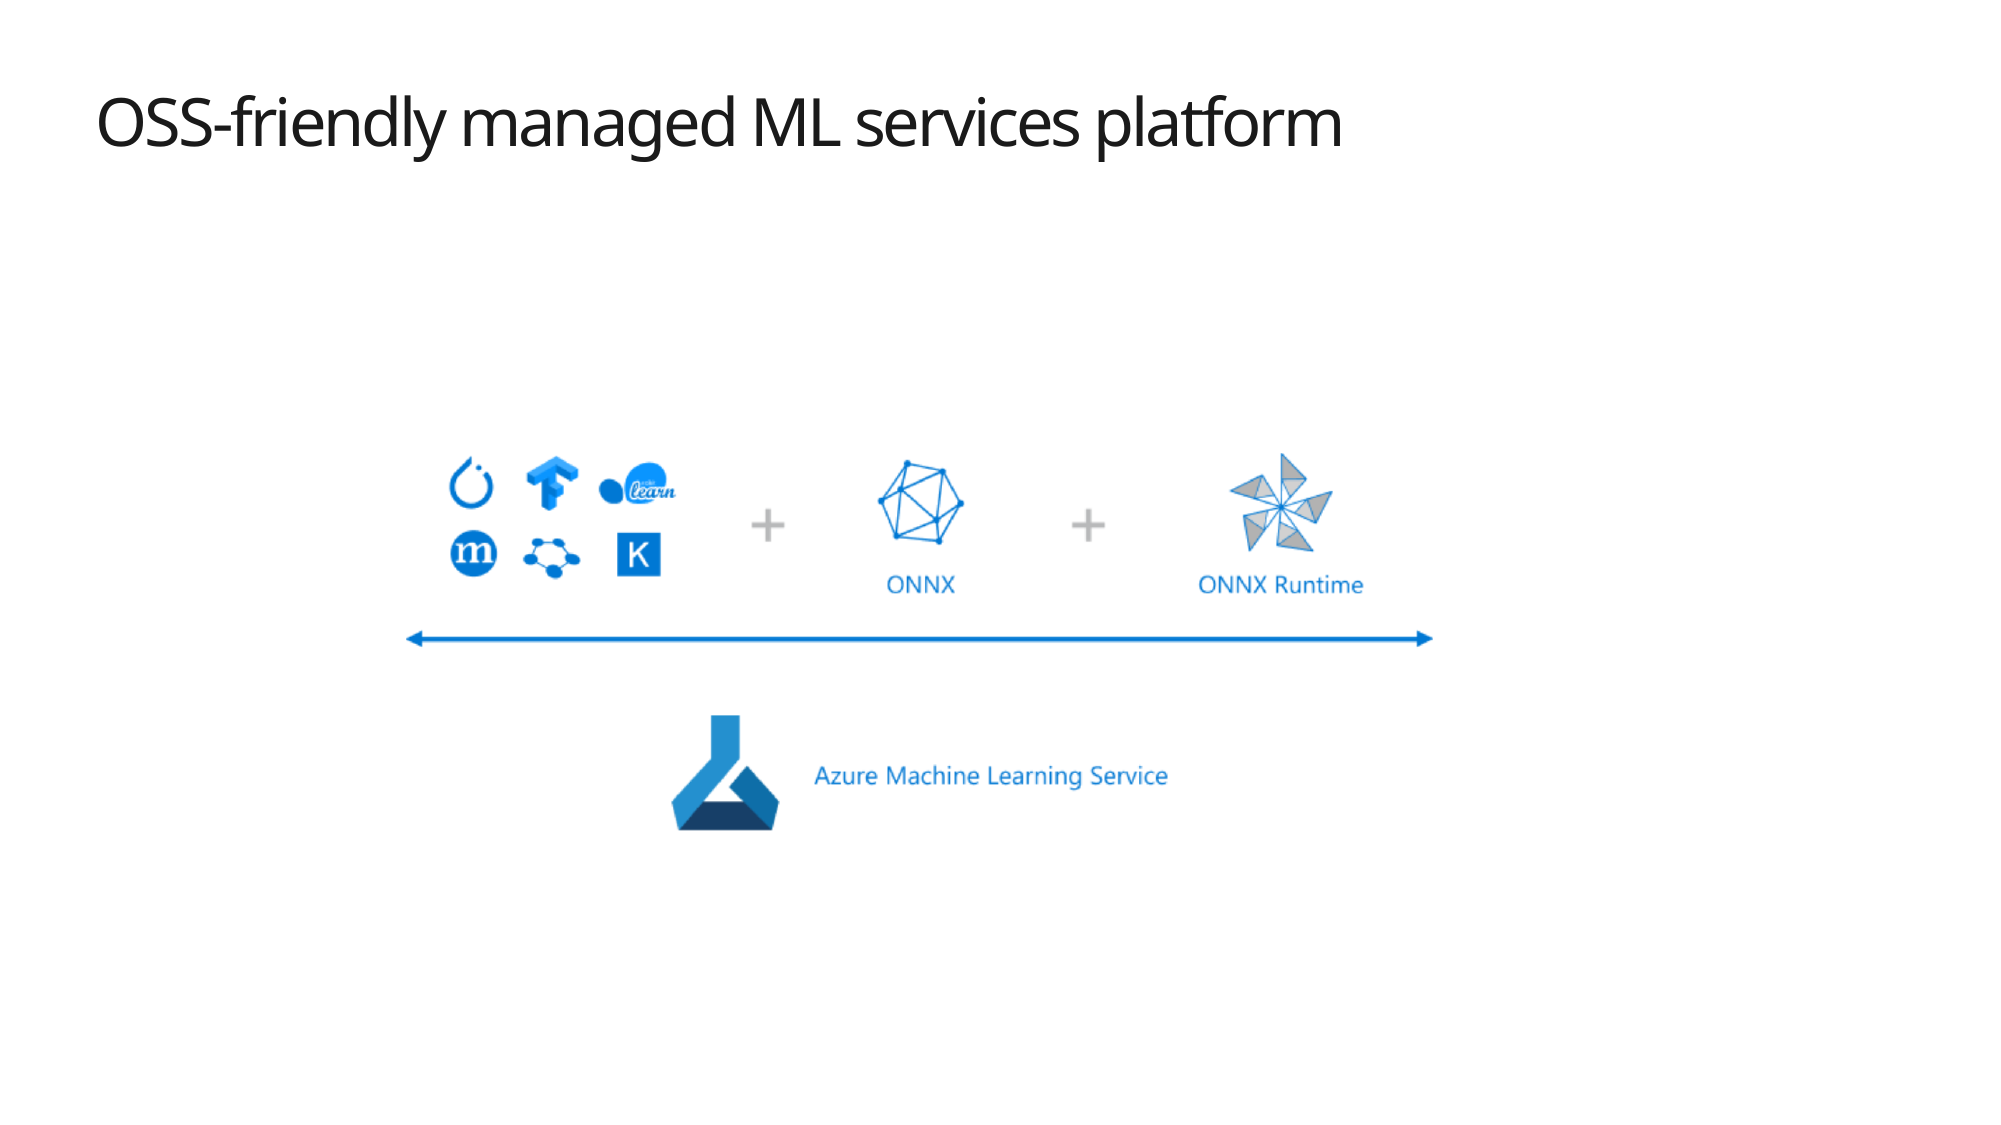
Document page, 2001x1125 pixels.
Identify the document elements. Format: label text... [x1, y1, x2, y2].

picture [340, 403, 1499, 875]
title OSS-friendly managed ML services platform [95, 85, 1905, 173]
